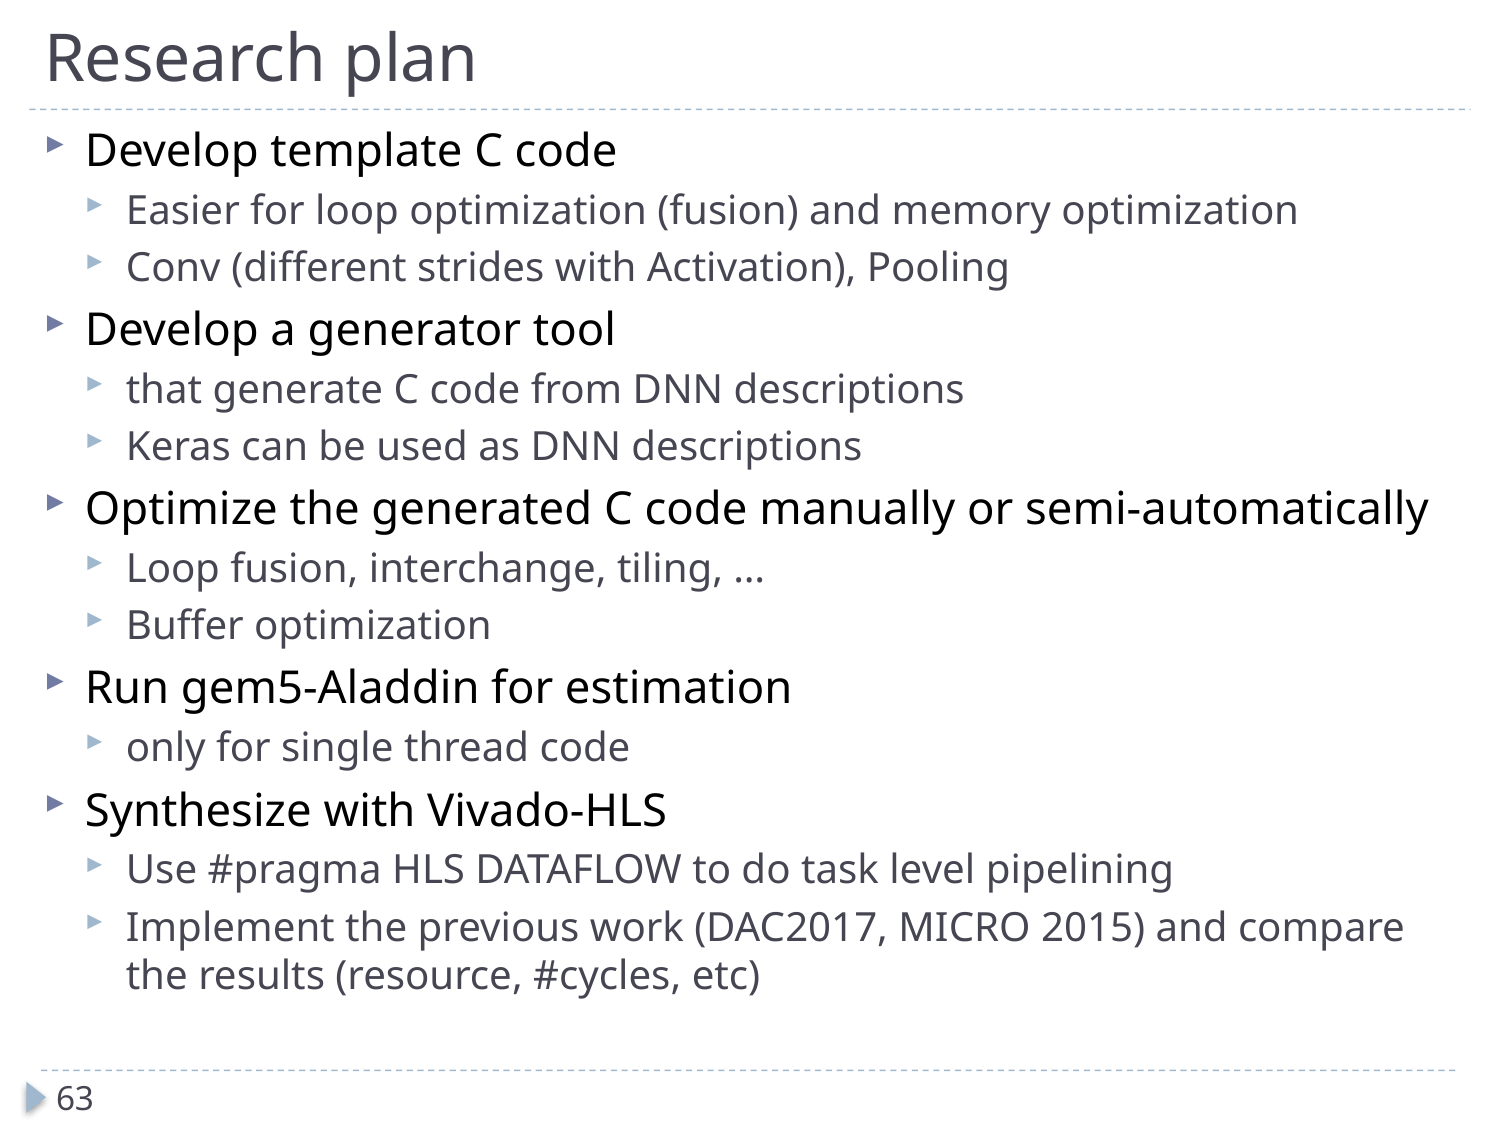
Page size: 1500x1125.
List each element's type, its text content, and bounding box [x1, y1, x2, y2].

title Research plan [29, 7, 1471, 102]
list Develop template C code Easier for loop optimization (fusion) and memory optimization Conv (different strides with Activation), Pooling Develop a generator tool that generate C code from DNN descriptions Keras can be used as DNN descriptions Optimize the generated C code manually or semi-automatically Loop fusion, interchange, tiling, … Buffer optimization Run gem5-Aladdin for estimation only for single thread code Synthesize with Vivado-HLS Use #pragma HLS DATAFLOW to do task level pipelining Implement the previous work (DAC2017, MICRO 2015) and compare the results (resource, #cycles, etc) [29, 113, 1471, 1059]
slide_number 63 [41, 1069, 367, 1117]
